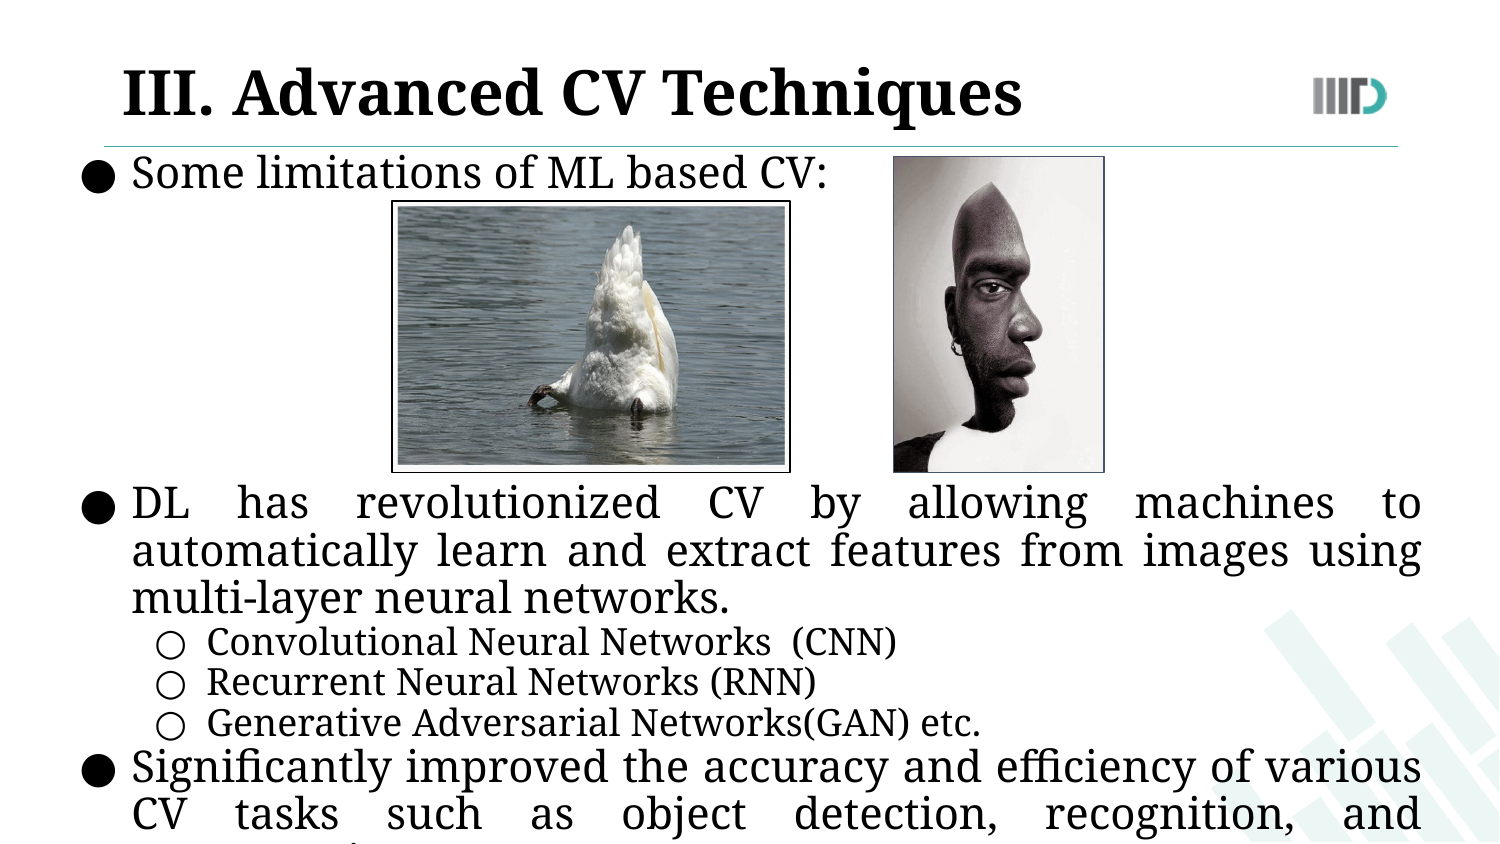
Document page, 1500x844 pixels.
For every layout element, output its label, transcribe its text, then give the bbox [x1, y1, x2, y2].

list Some limitations of ML based CV: DL has revolutionized CV by allowing machines to automatically learn and extract features from images using multi-layer neural networks. Convolutional Neural Networks (CNN) Recurrent Neural Networks (RNN) Generative Adversarial Networks(GAN) etc. Significantly improved the accuracy and efficiency of various CV tasks such as object detection, recognition, and segmentation. [45, 144, 1434, 736]
picture [894, 157, 1104, 472]
picture [1192, 589, 1500, 844]
text_box III. Advanced CV Techniques [107, 38, 1402, 132]
picture [392, 201, 790, 472]
